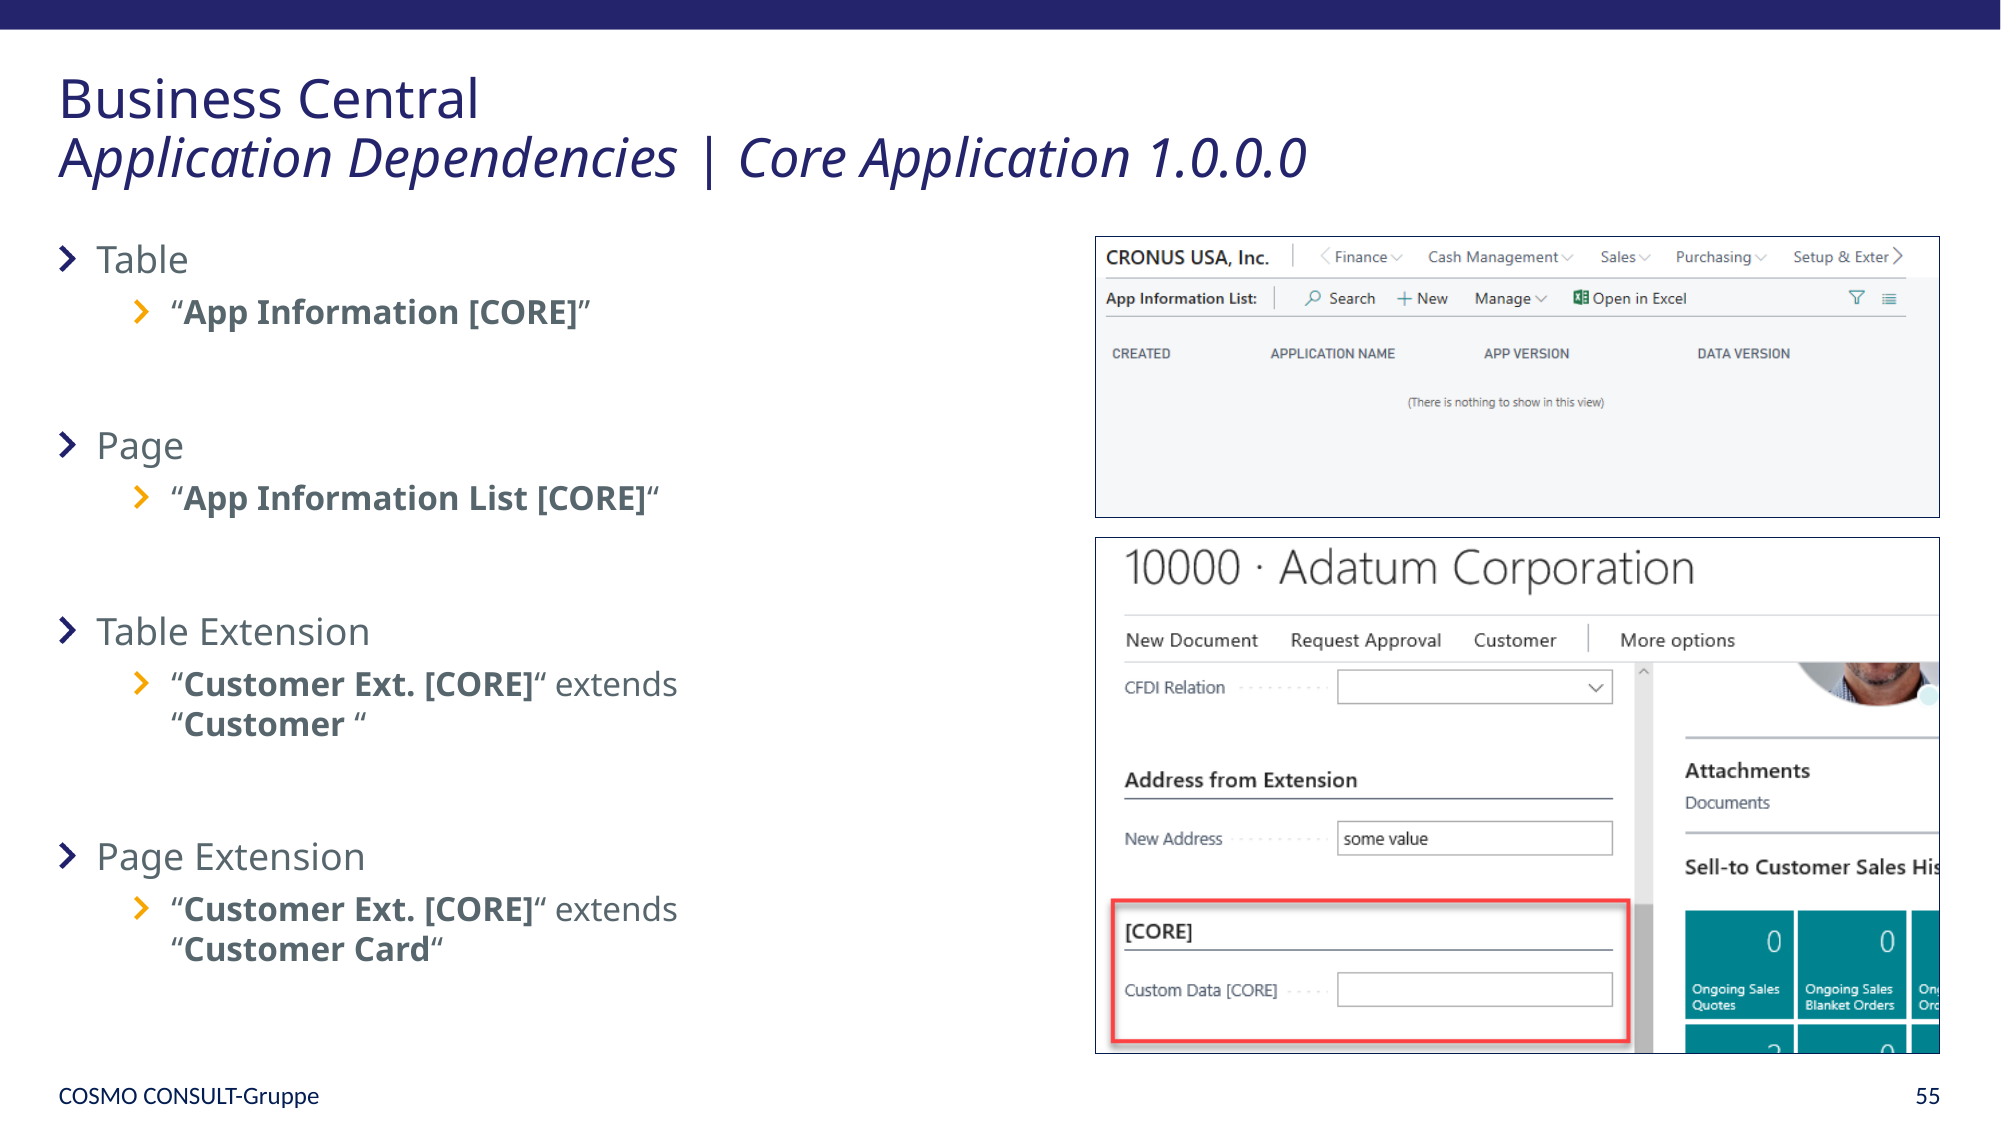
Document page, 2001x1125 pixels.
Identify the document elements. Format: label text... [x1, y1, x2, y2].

picture [59, 431, 76, 458]
picture [59, 245, 76, 272]
picture [1095, 537, 1940, 1054]
picture [134, 485, 149, 509]
picture [134, 896, 149, 920]
picture [134, 299, 149, 324]
picture [59, 616, 76, 644]
picture [1095, 236, 1940, 518]
title Business Central Application Dependencies | Core Application 1.0.0.0 [59, 59, 1940, 189]
list Table “App Information [CORE]” Page “App Information List [CORE]“ Table Extension “Customer Ext. [CORE]“ extends “Customer “ Page Extension “Customer Ext. [CORE]“ extends “Customer Card“ [58, 235, 1941, 1040]
picture [59, 842, 76, 869]
picture [134, 671, 149, 695]
